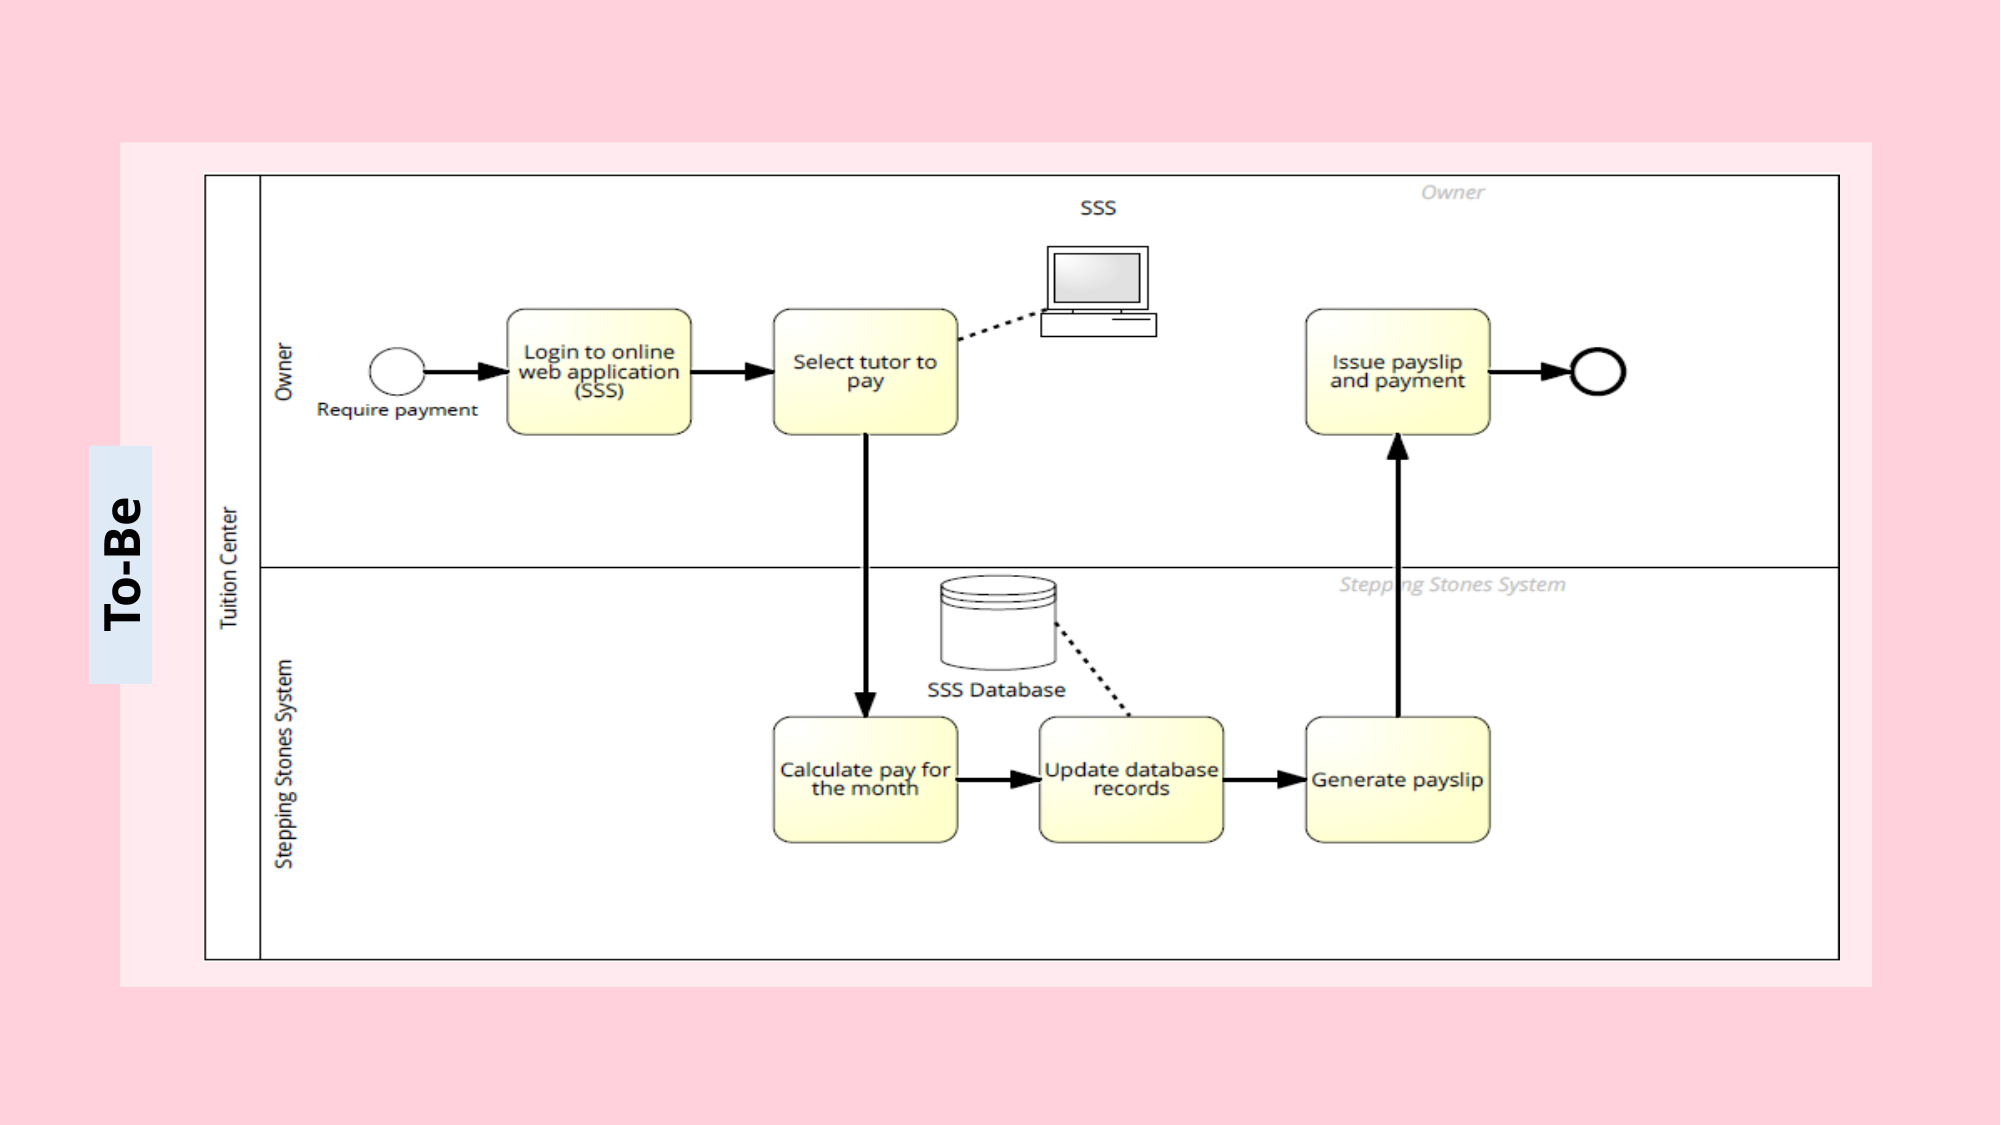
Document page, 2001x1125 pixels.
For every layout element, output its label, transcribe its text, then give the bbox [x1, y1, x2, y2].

text_box To-Be [88, 444, 153, 685]
picture [203, 172, 1840, 962]
text_box [119, 141, 1873, 988]
